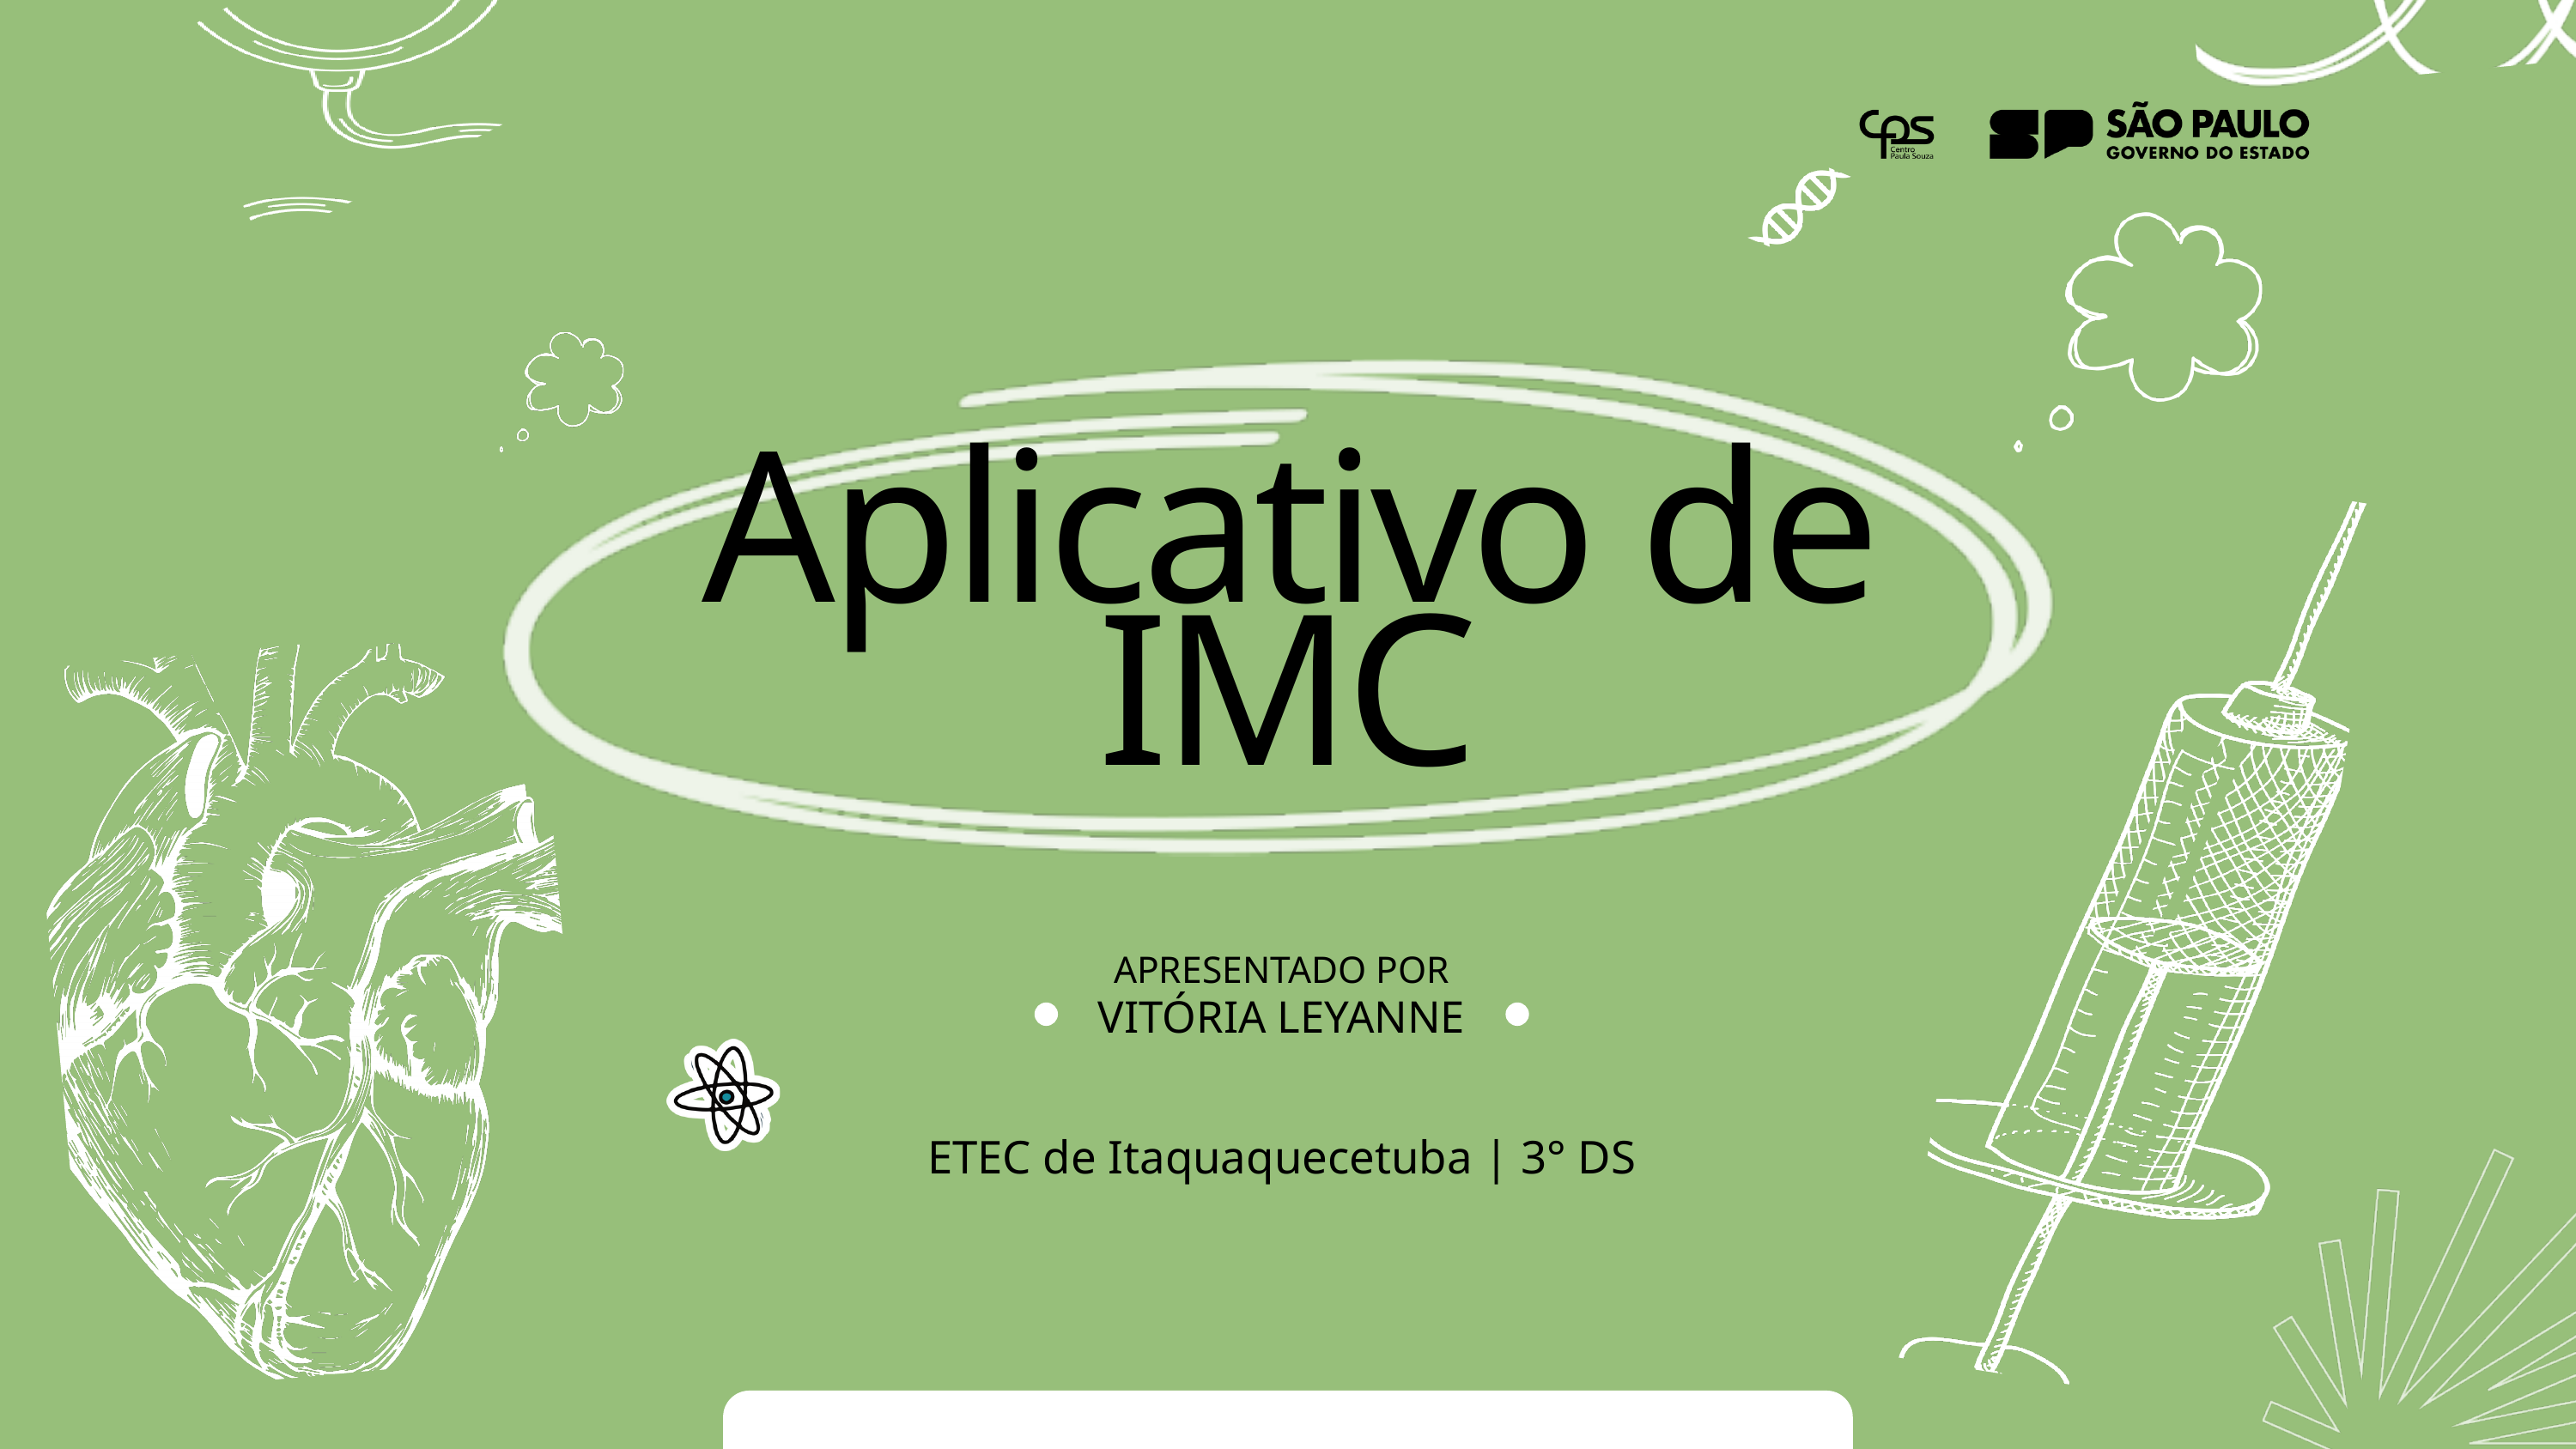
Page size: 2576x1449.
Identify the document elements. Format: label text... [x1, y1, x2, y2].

text_box [666, 1039, 781, 1151]
text_box [499, 332, 624, 452]
text_box [159, 0, 601, 247]
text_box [1505, 1002, 1529, 1027]
text_box VITÓRIA LEYANNE [1073, 991, 1490, 1043]
text_box [24, 627, 601, 1397]
text_box [499, 359, 2064, 481]
text_box [2190, 0, 2576, 83]
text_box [1034, 1002, 1059, 1027]
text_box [722, 1390, 1853, 1449]
text_box [2014, 212, 2263, 452]
text_box [551, 808, 2064, 857]
text_box [1736, 144, 1861, 270]
text_box [1838, 77, 2330, 183]
text_box [1895, 456, 2385, 1412]
text_box APRESENTADO POR [1073, 939, 1490, 991]
text_box Aplicativo de IMC [491, 481, 2085, 808]
text_box ETEC de Itaquaquecetuba | 3° DS [916, 1124, 1648, 1184]
text_box [2262, 1149, 2576, 1449]
